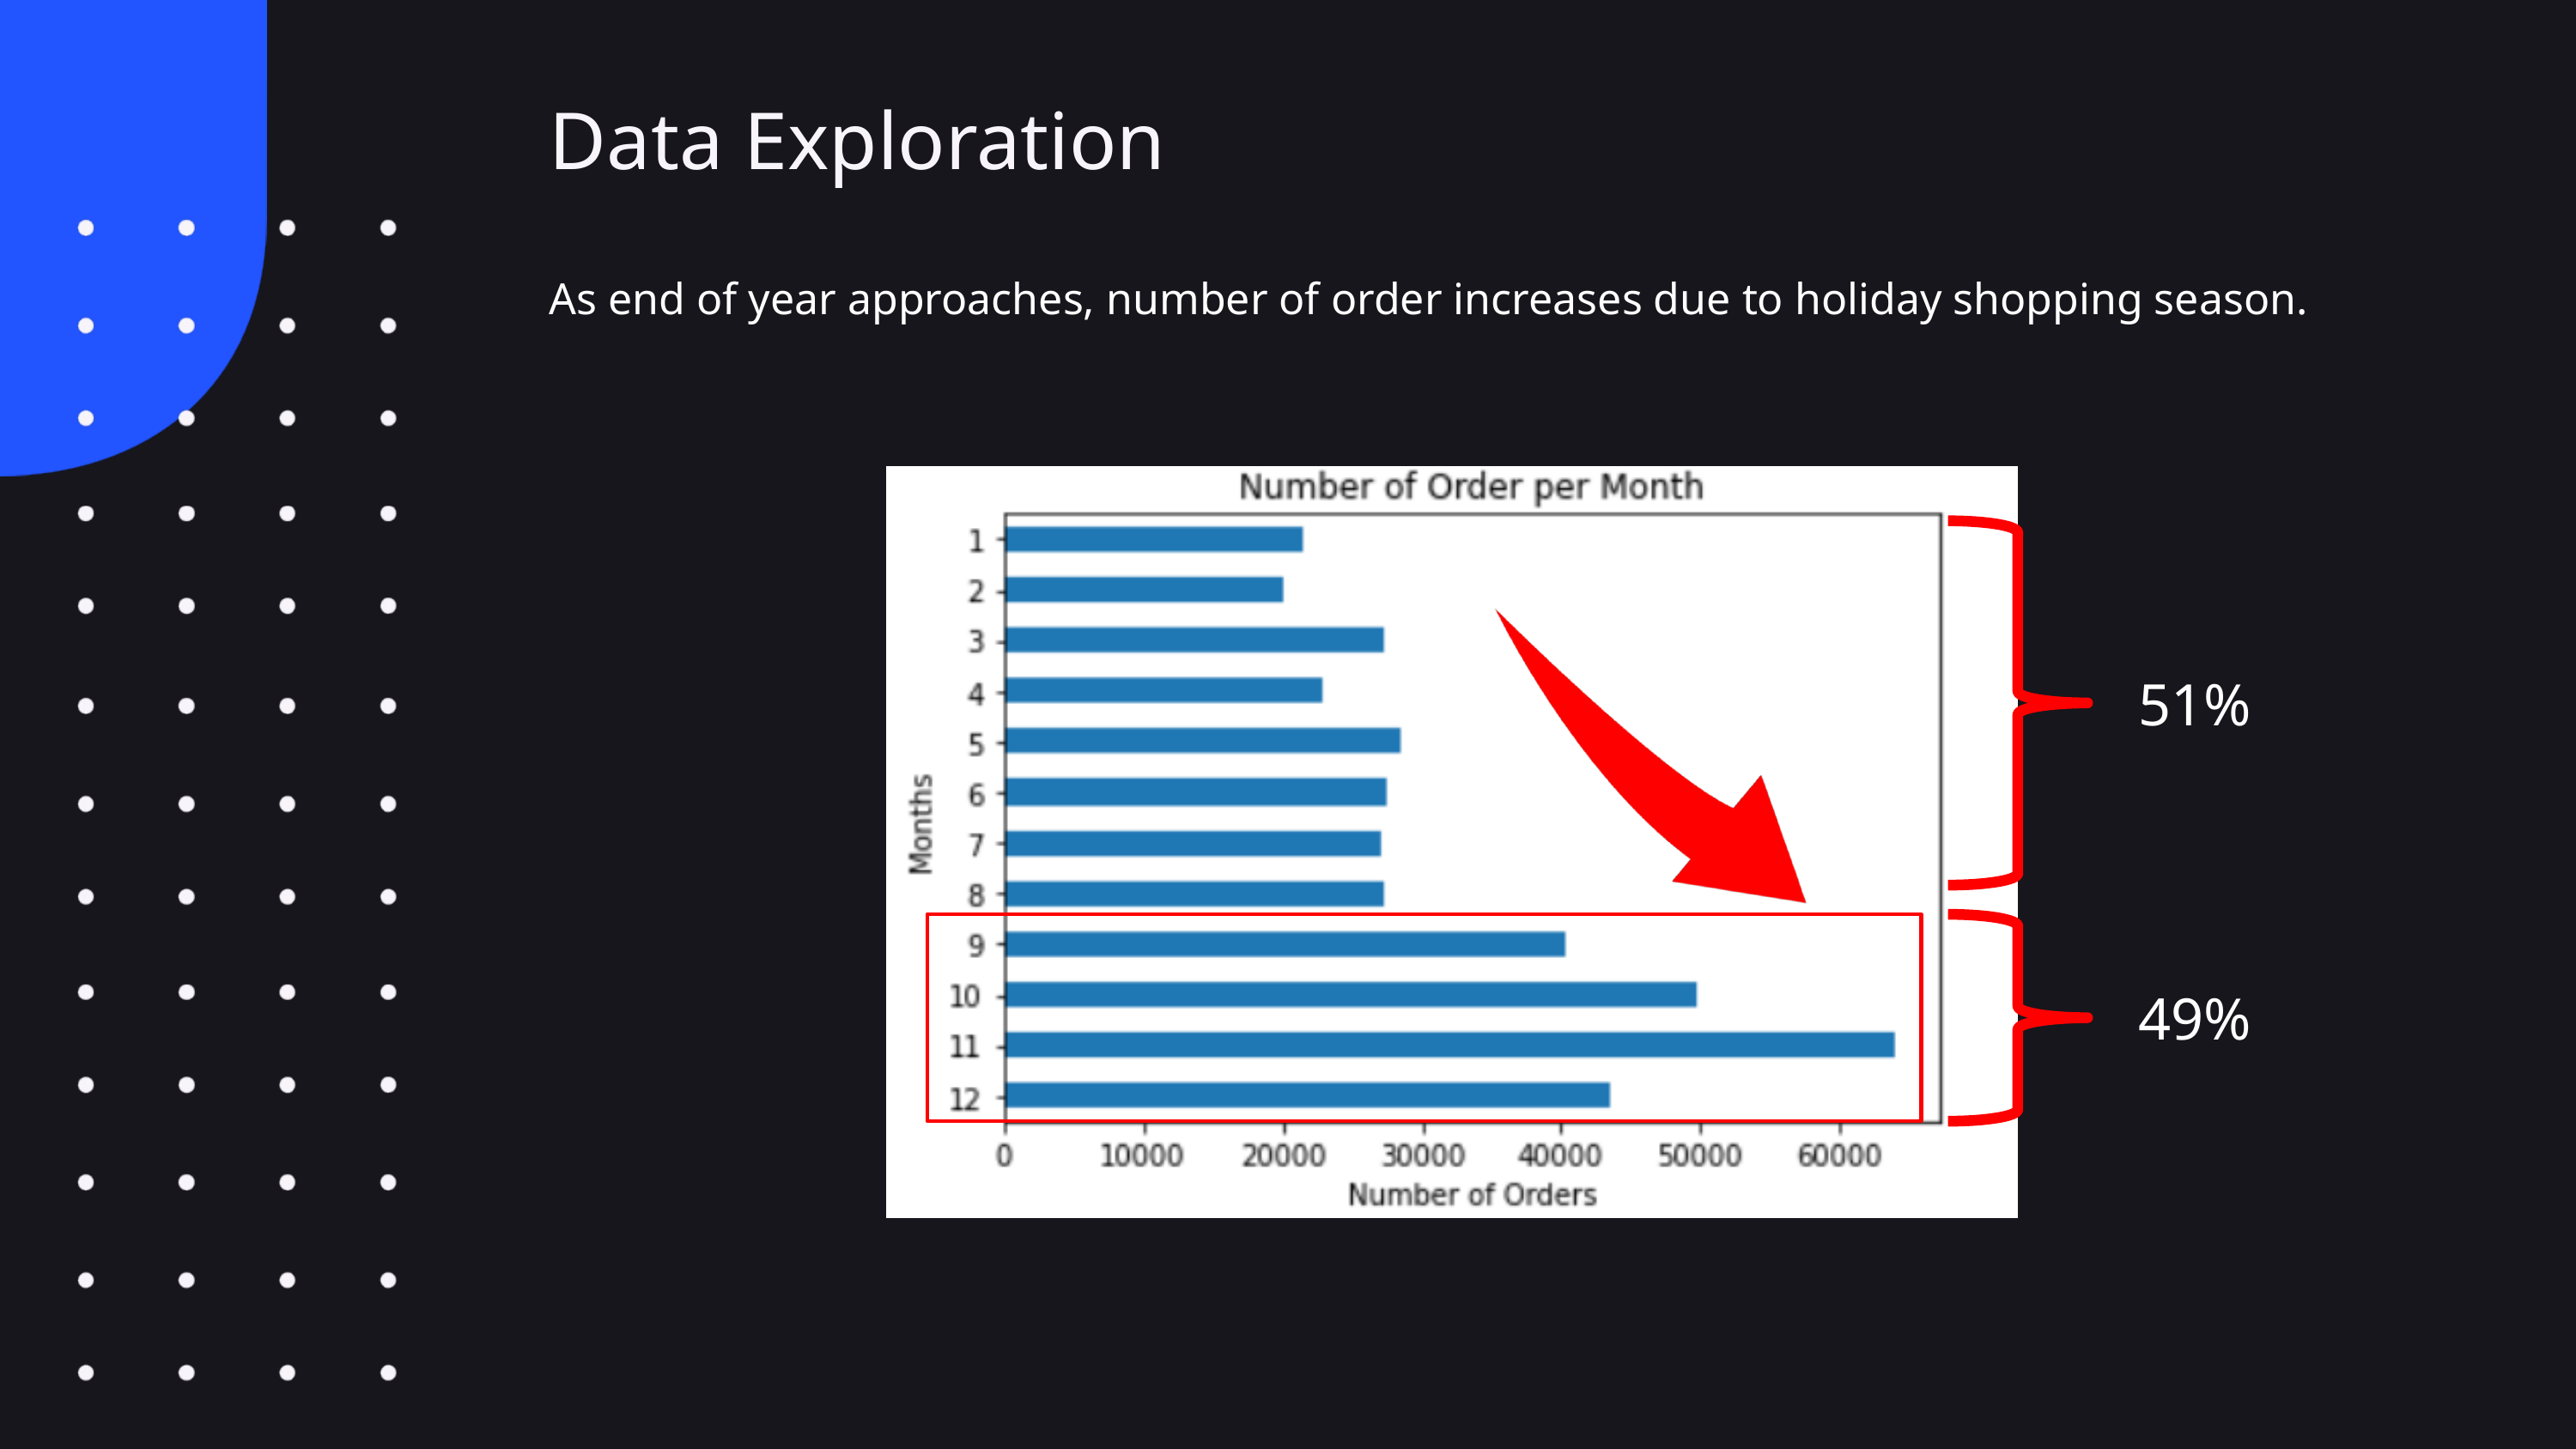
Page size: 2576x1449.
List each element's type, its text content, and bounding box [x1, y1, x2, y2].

text_box Data Exploration [536, 93, 1868, 192]
text_box [2022, 694, 2089, 712]
text_box [2022, 1009, 2089, 1027]
text_box 51% [2125, 661, 2266, 743]
picture [886, 466, 2019, 1219]
picture [0, 0, 407, 621]
picture [0, 692, 407, 1099]
text_box As end of year approaches, number of order increases due to holiday shopping season. [536, 214, 2330, 330]
text_box 49% [2125, 976, 2266, 1058]
picture [0, 1168, 407, 1449]
